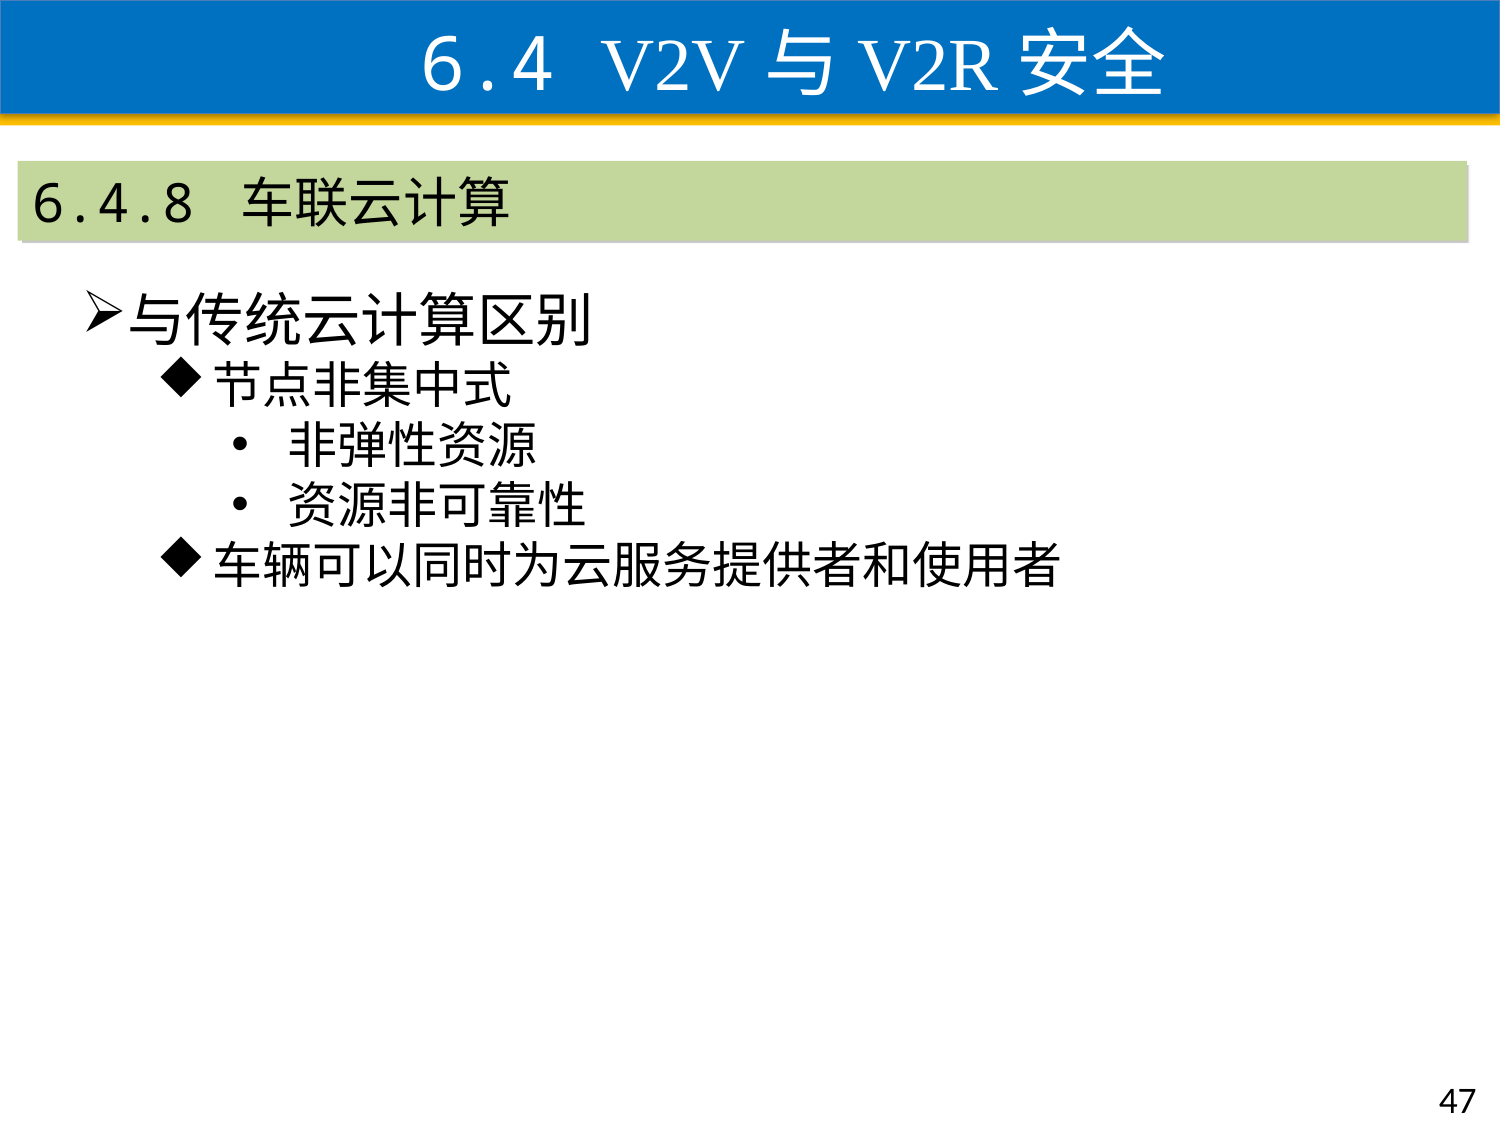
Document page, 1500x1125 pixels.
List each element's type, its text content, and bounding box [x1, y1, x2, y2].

text_box 6.4.8 车联云计算 [17, 160, 1467, 241]
text_box 与传统云计算区别 节点非集中式 非弹性资源 资源非可靠性 车辆可以同时为云服务提供者和使用者 [66, 275, 1413, 661]
text_box 47 [1423, 1068, 1495, 1125]
text_box 6.4 V2V与V2R安全 [0, 0, 1500, 114]
